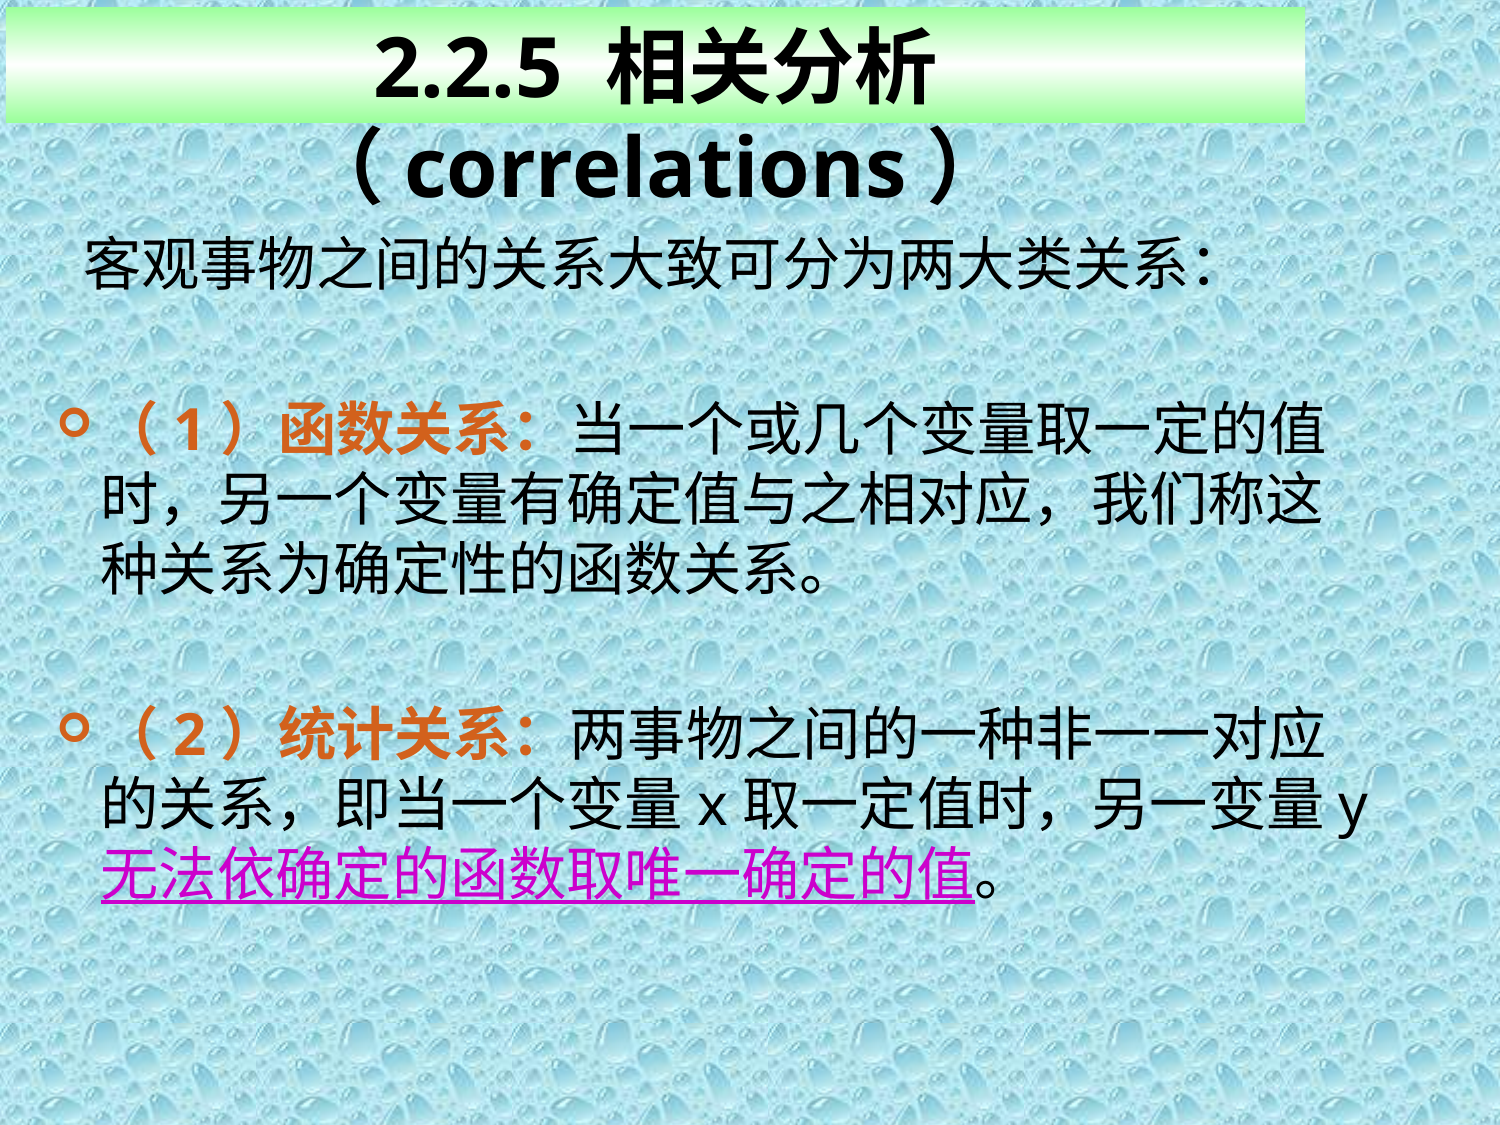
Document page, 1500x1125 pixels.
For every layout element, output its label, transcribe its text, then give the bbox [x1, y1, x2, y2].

list 客观事物之间的关系大致可分为两大类关系： （1）函数关系：当一个或几个变量取一定的值时，另一个变量有确定值与之相对应，我们称这种关系为确定性的函数关系。 （2）统计关系：两事物之间的一种非一一对应的关系，即当一个变量x取一定值时，另一变量y无法依确定的函数取唯一确定的值。 [41, 219, 1392, 963]
picture [0, 0, 1500, 1125]
text_box 2.2.5 相关分析（correlations） [5, 7, 1306, 123]
